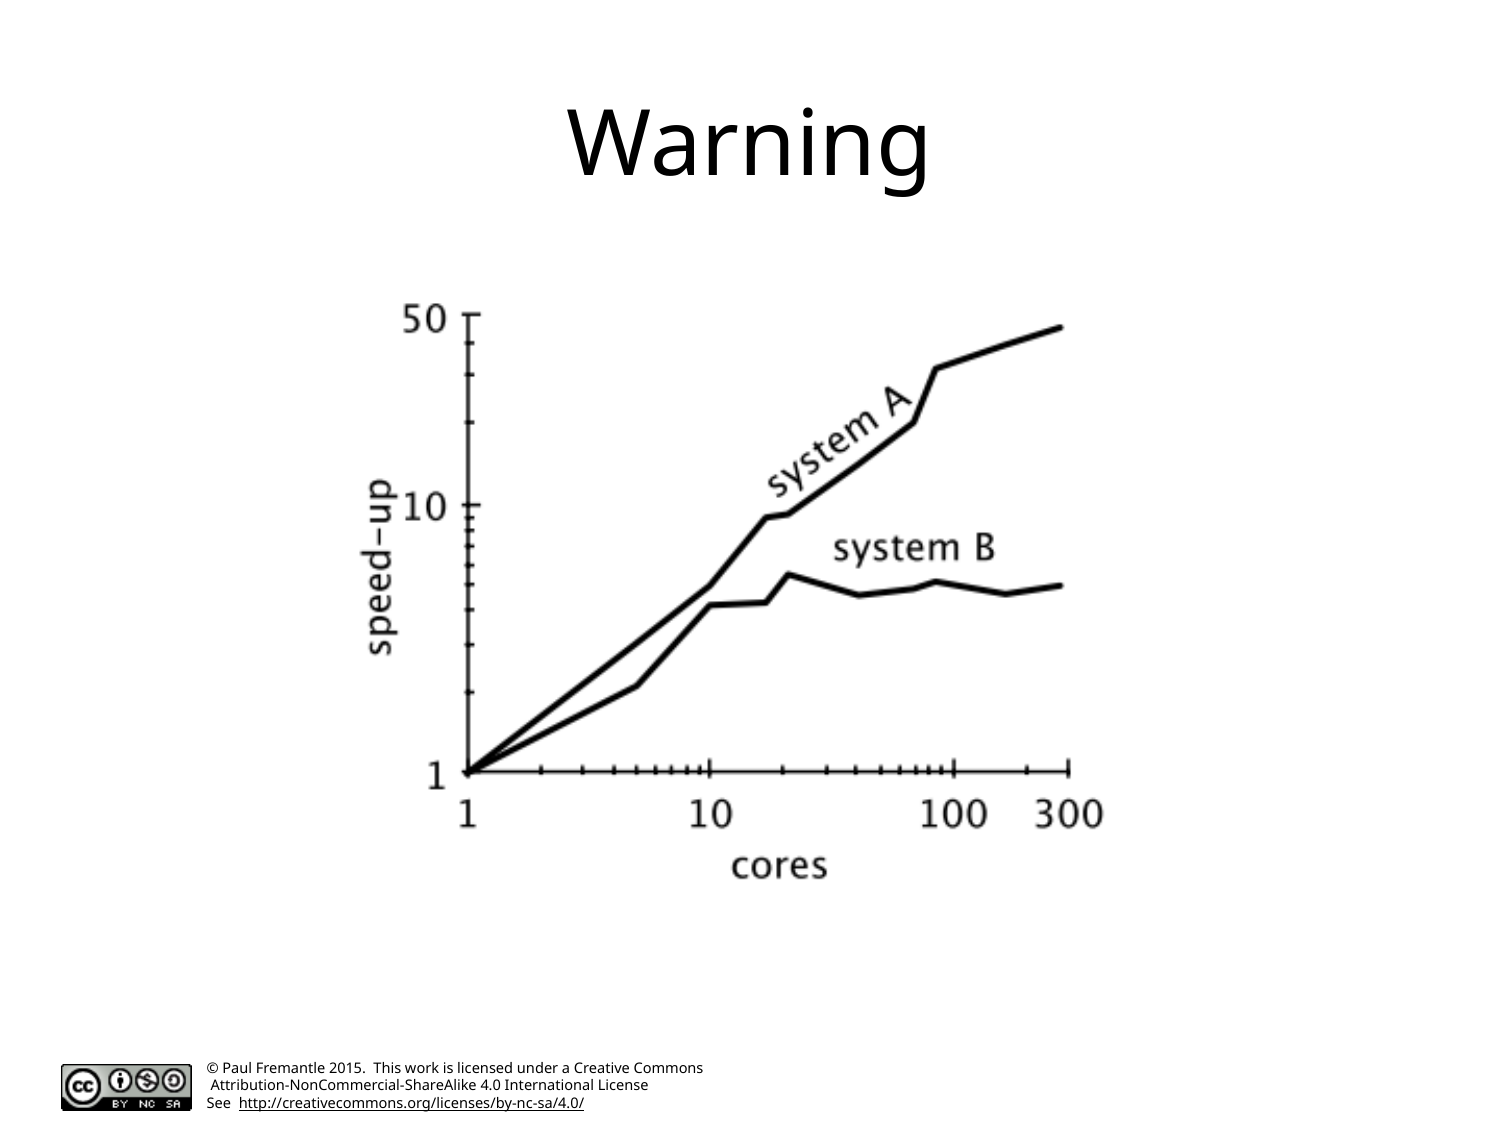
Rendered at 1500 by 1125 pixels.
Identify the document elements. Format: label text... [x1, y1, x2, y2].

picture [353, 201, 1144, 922]
picture [61, 1064, 192, 1111]
title Warning [75, 45, 1425, 233]
